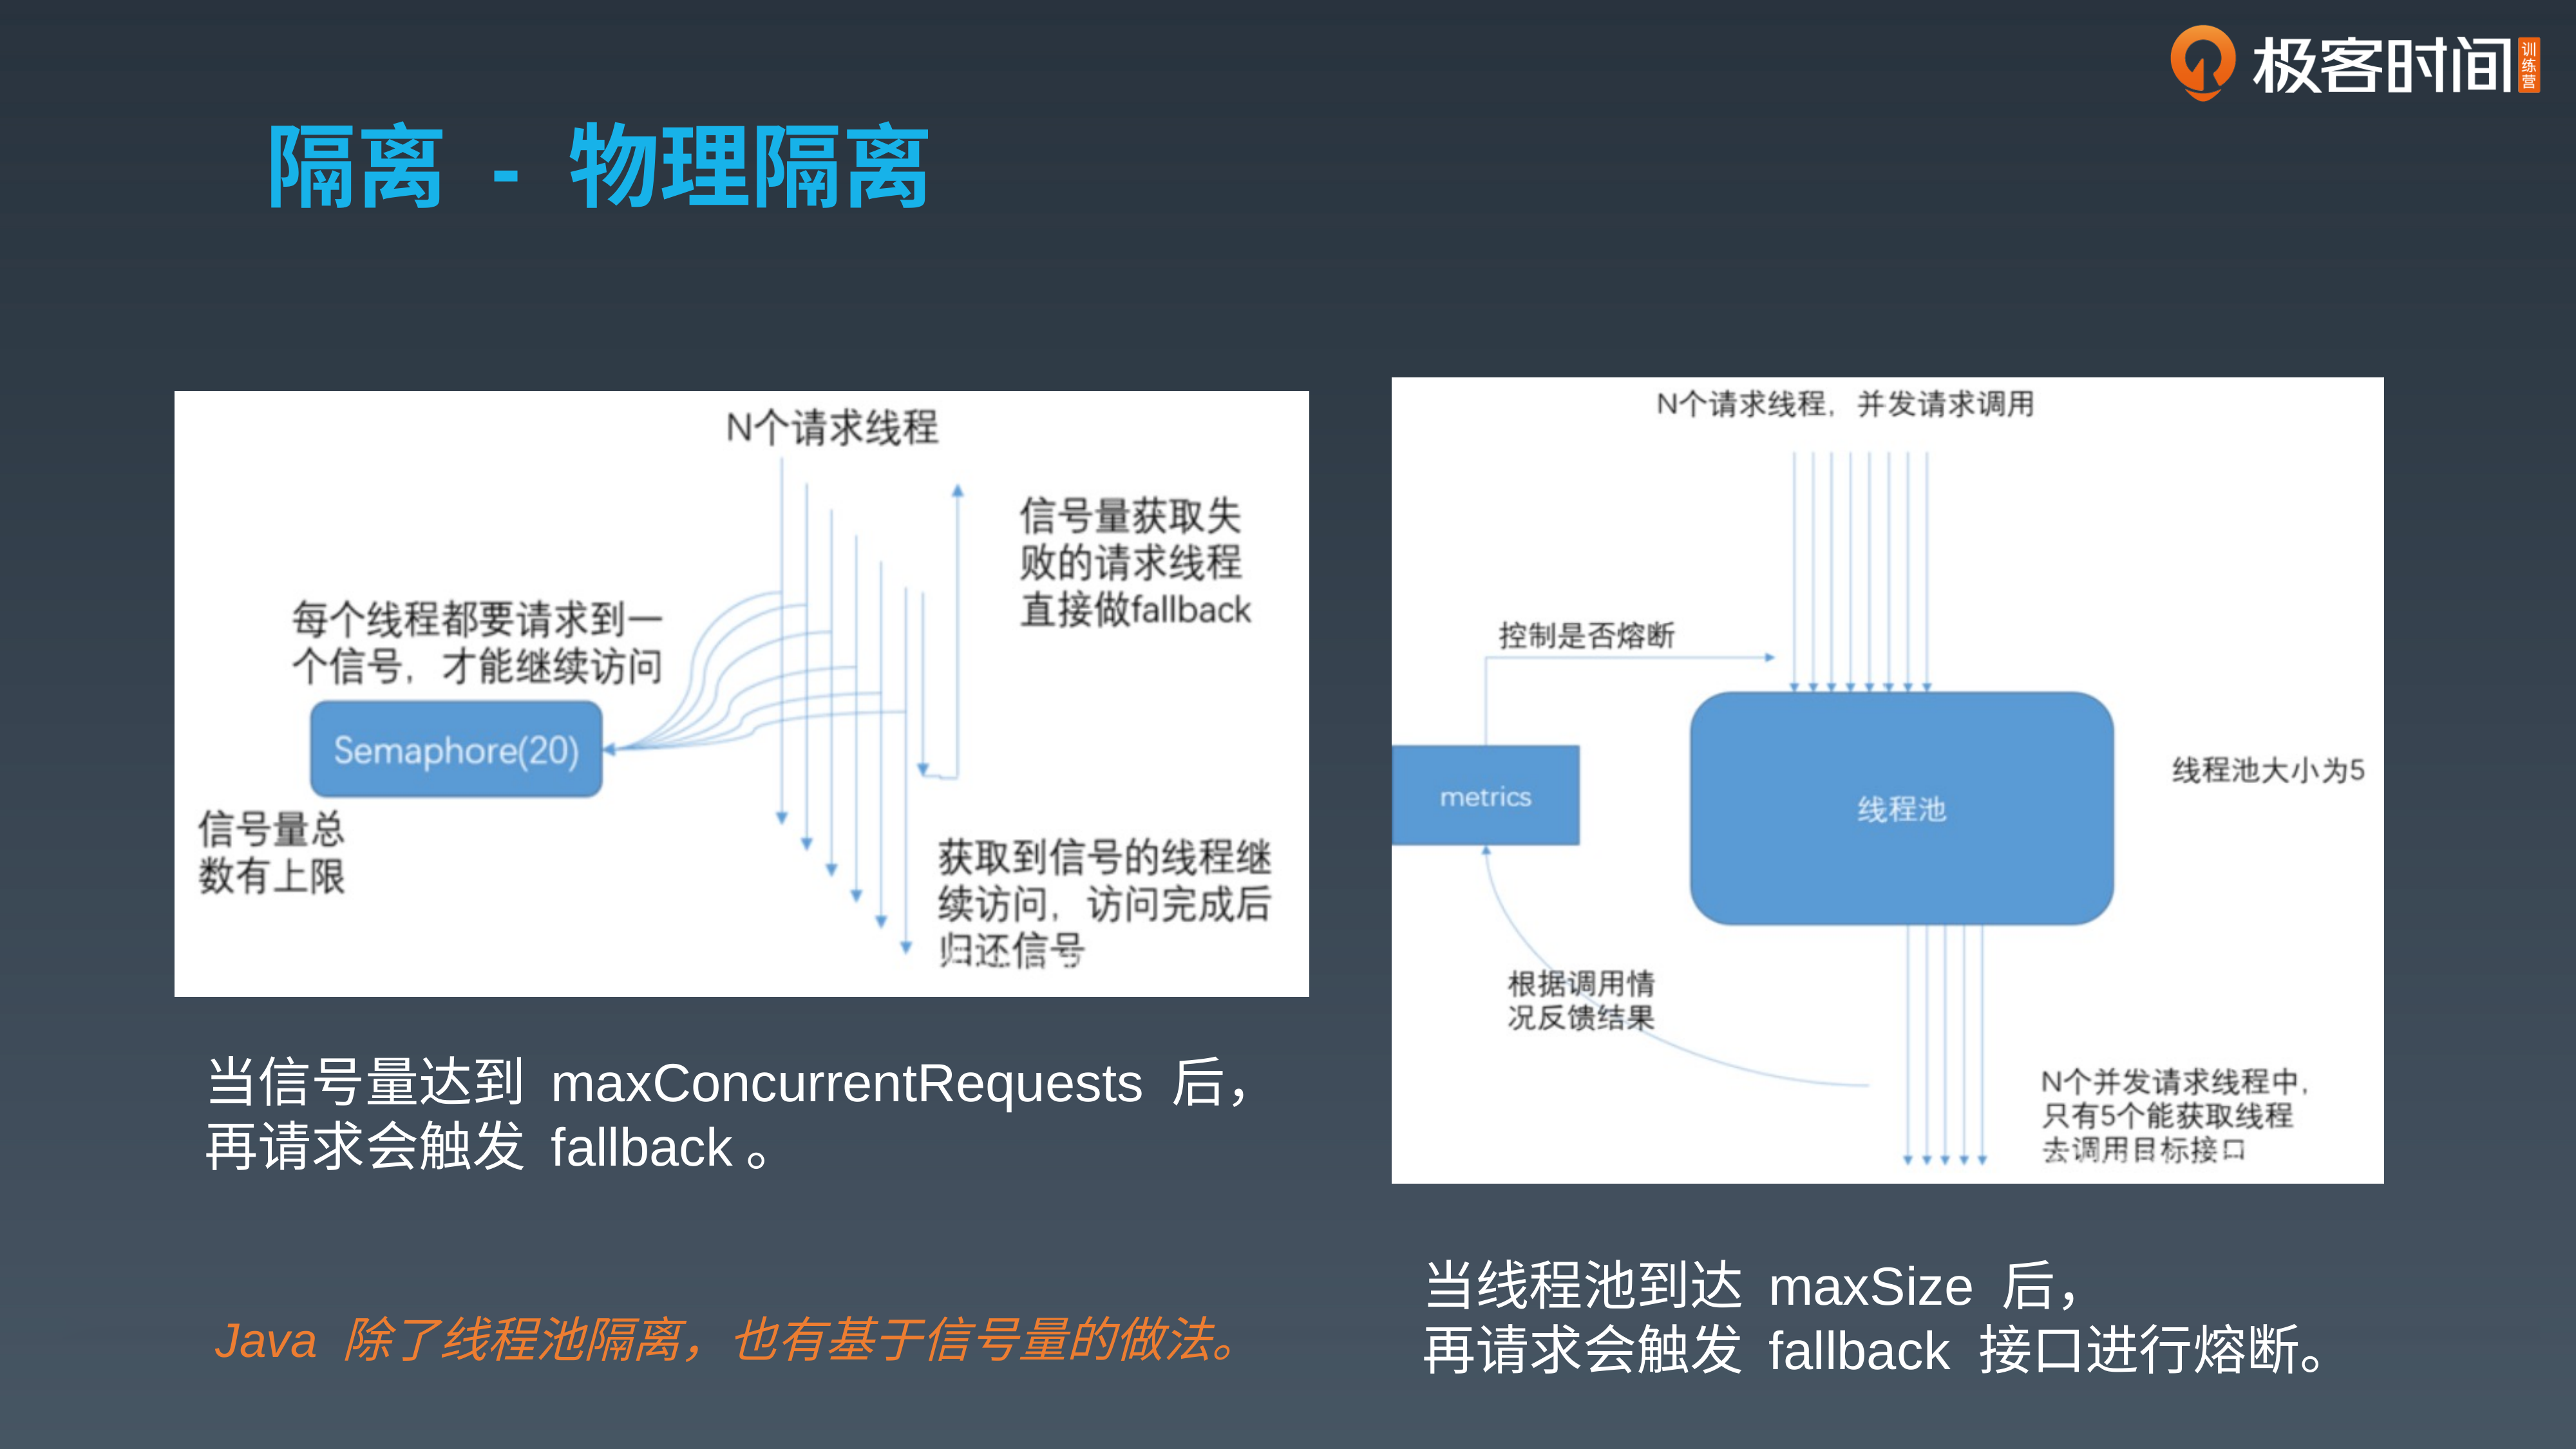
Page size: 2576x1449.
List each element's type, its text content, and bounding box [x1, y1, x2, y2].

text_box 当信号量达到 maxConcurrentRequests 后， 再请求会触发 fallback。 [199, 1042, 1285, 1182]
text_box 当线程池到达 maxSize 后， 再请求会触发 fallback 接口进行熔断。 [1416, 1246, 2360, 1386]
picture [0, 0, 2576, 1449]
text_box Java 除了线程池隔离，也有基于信号量的做法。 [210, 1303, 1291, 1372]
title 隔离 - 物理隔离 [260, 103, 2316, 243]
